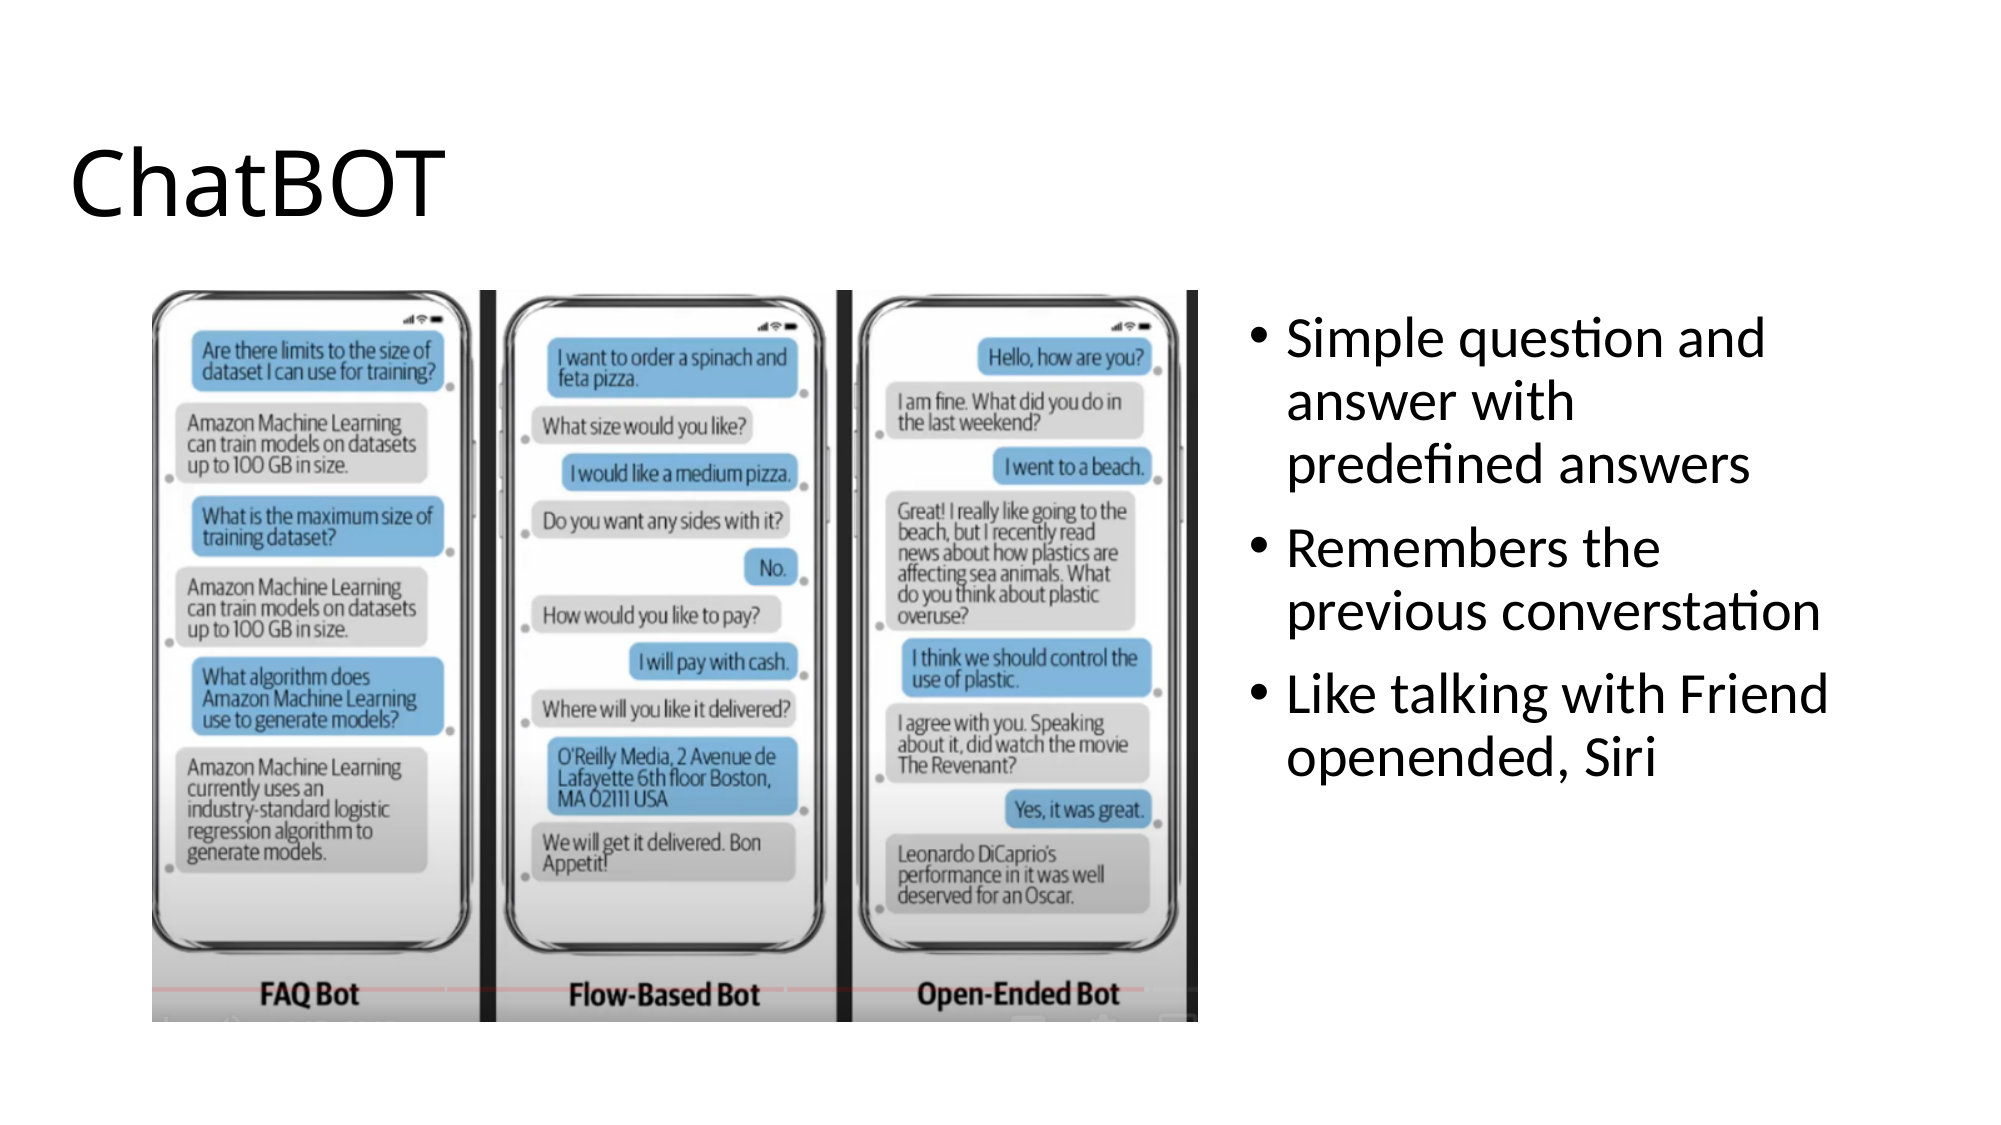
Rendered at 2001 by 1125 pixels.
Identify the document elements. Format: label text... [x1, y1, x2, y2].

title ChatBOT [53, 77, 1779, 296]
list Simple question and answer with predefined answers Remembers the previous converstation Like talking with Friend openended, Siri [1233, 299, 1863, 1014]
picture [152, 290, 1199, 1022]
